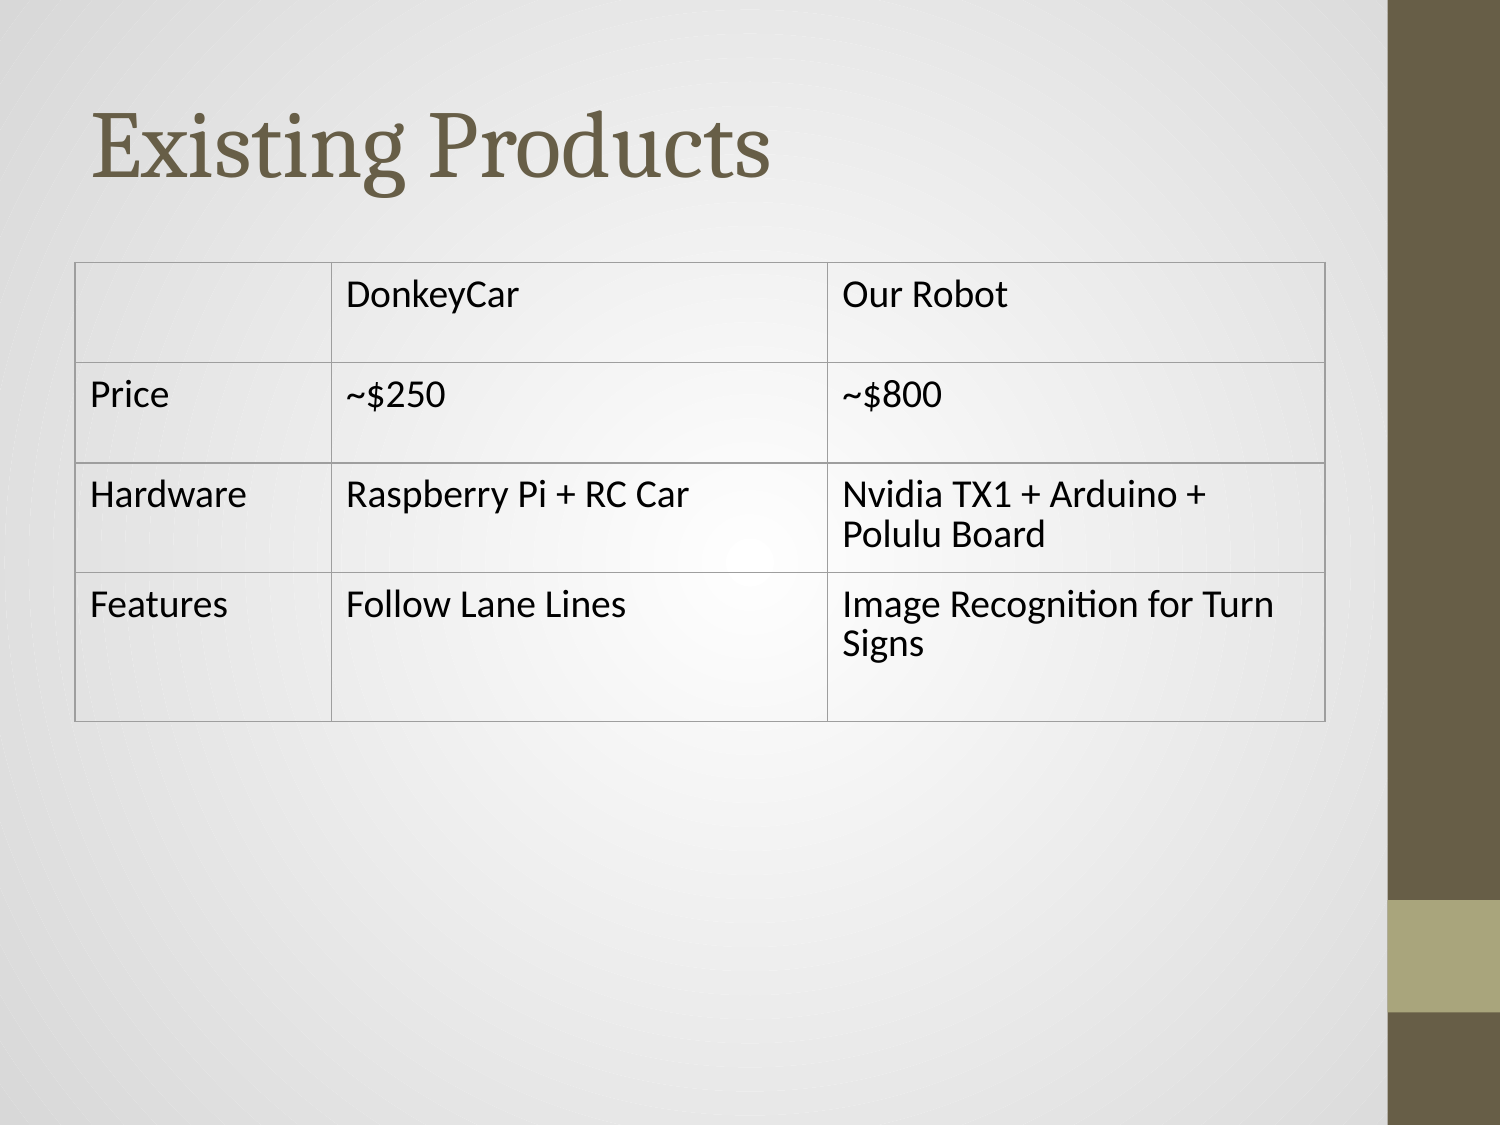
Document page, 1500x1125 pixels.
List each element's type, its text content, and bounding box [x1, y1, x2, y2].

table_cell Features [76, 573, 331, 721]
title Existing Products [75, 45, 1325, 233]
table_cell Raspberry Pi + RC Car [332, 464, 827, 572]
table_cell ~$250 [332, 363, 827, 462]
table_header Our Robot [828, 263, 1324, 362]
table_header [76, 263, 331, 362]
table_cell ~$800 [828, 363, 1324, 462]
table_cell Follow Lane Lines [332, 573, 827, 721]
table_cell Nvidia TX1 + Arduino + Polulu Board [828, 464, 1324, 572]
table_cell Price [76, 363, 331, 462]
table_header DonkeyCar [332, 263, 827, 362]
table_cell Hardware [76, 464, 331, 572]
table_cell Image Recognition for Turn Signs [828, 573, 1324, 721]
